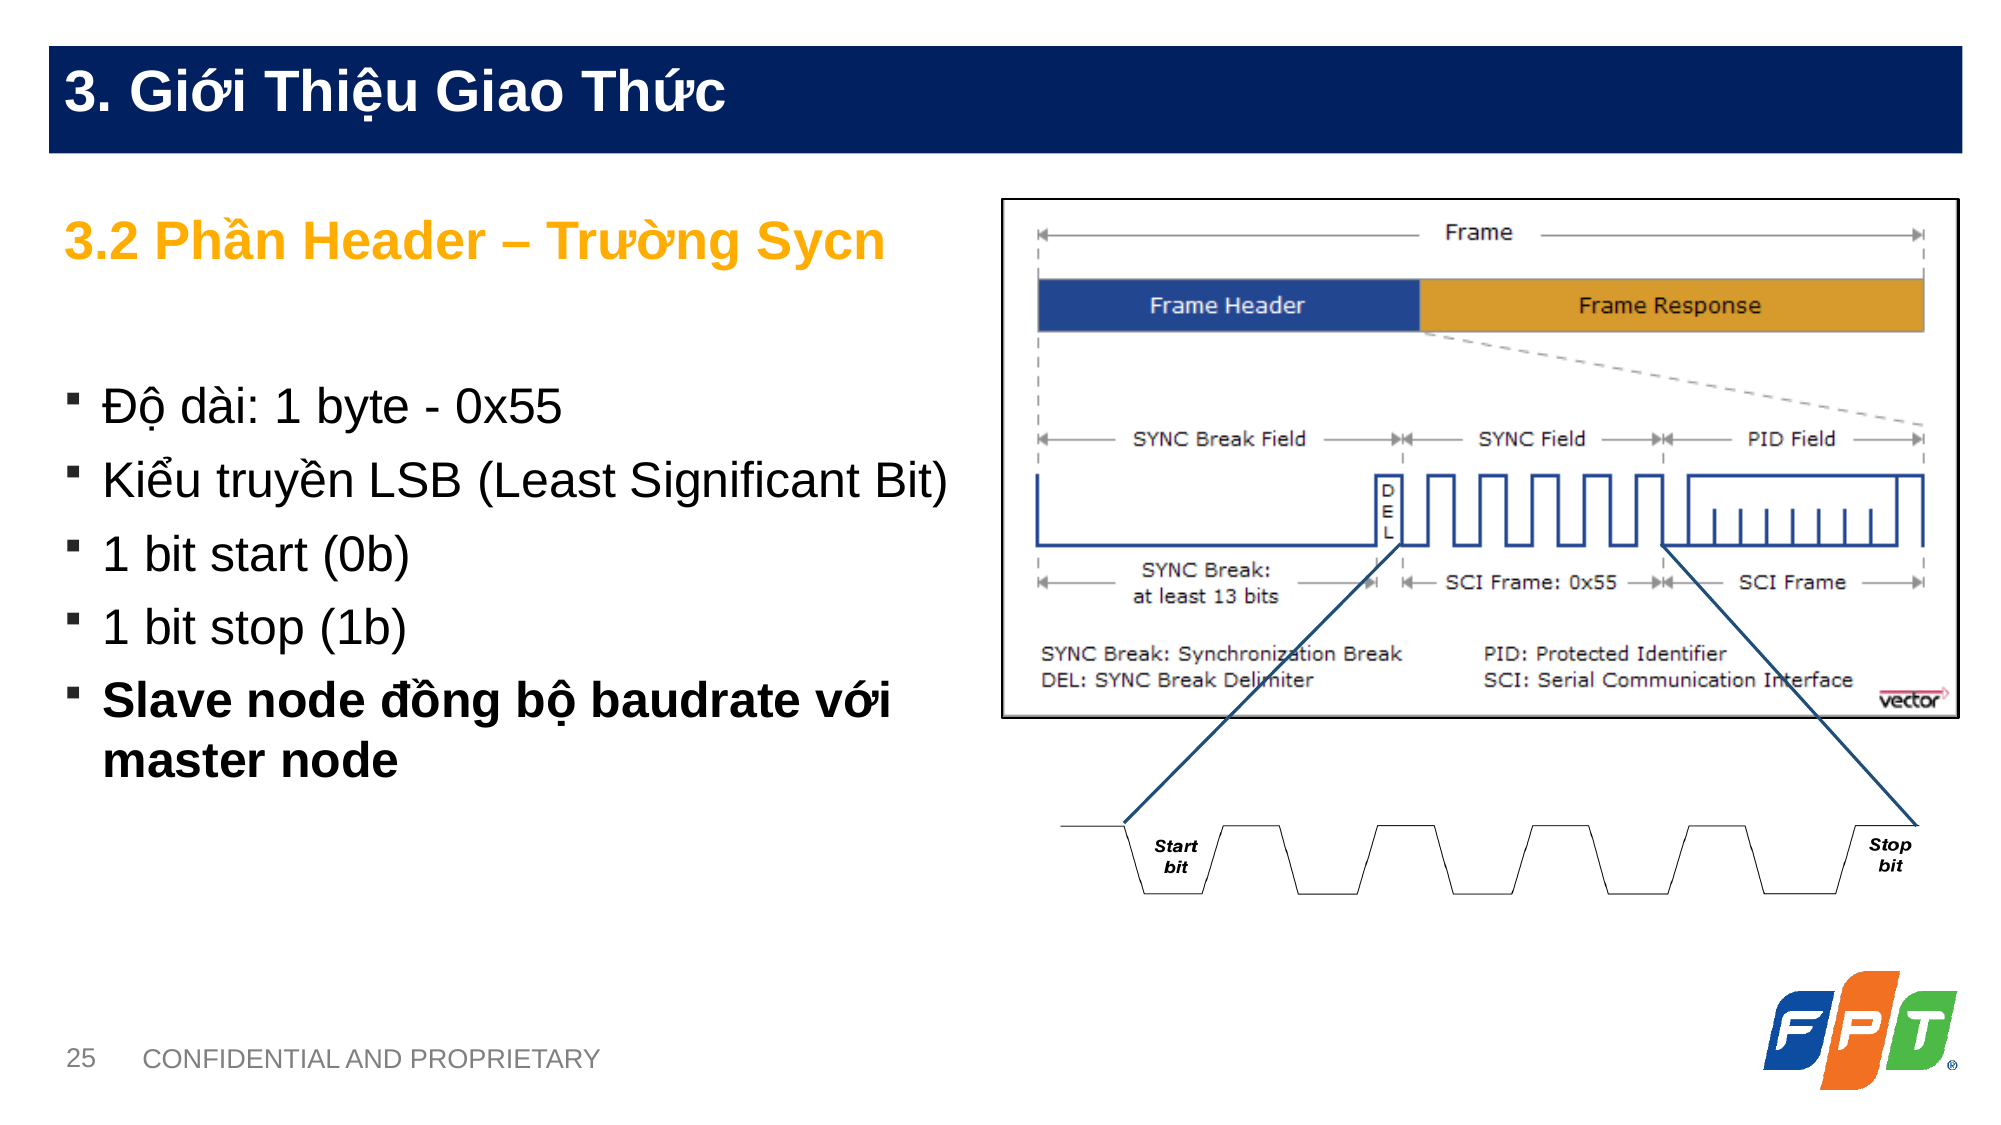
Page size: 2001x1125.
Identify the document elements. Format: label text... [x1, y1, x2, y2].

picture [1002, 199, 1958, 717]
list 3.2 Phần Header – Trường Sycn [49, 183, 1004, 292]
picture [1760, 970, 1958, 1091]
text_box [1123, 543, 1401, 824]
picture [1009, 801, 1927, 915]
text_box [1660, 543, 1917, 827]
list Độ dài: 1 byte - 0x55 Kiểu truyền LSB (Least Significant Bit) 1 bit start (0b) 1 bit stop (1b) Slave node đồng bộ baudrate với master node [49, 292, 1009, 942]
